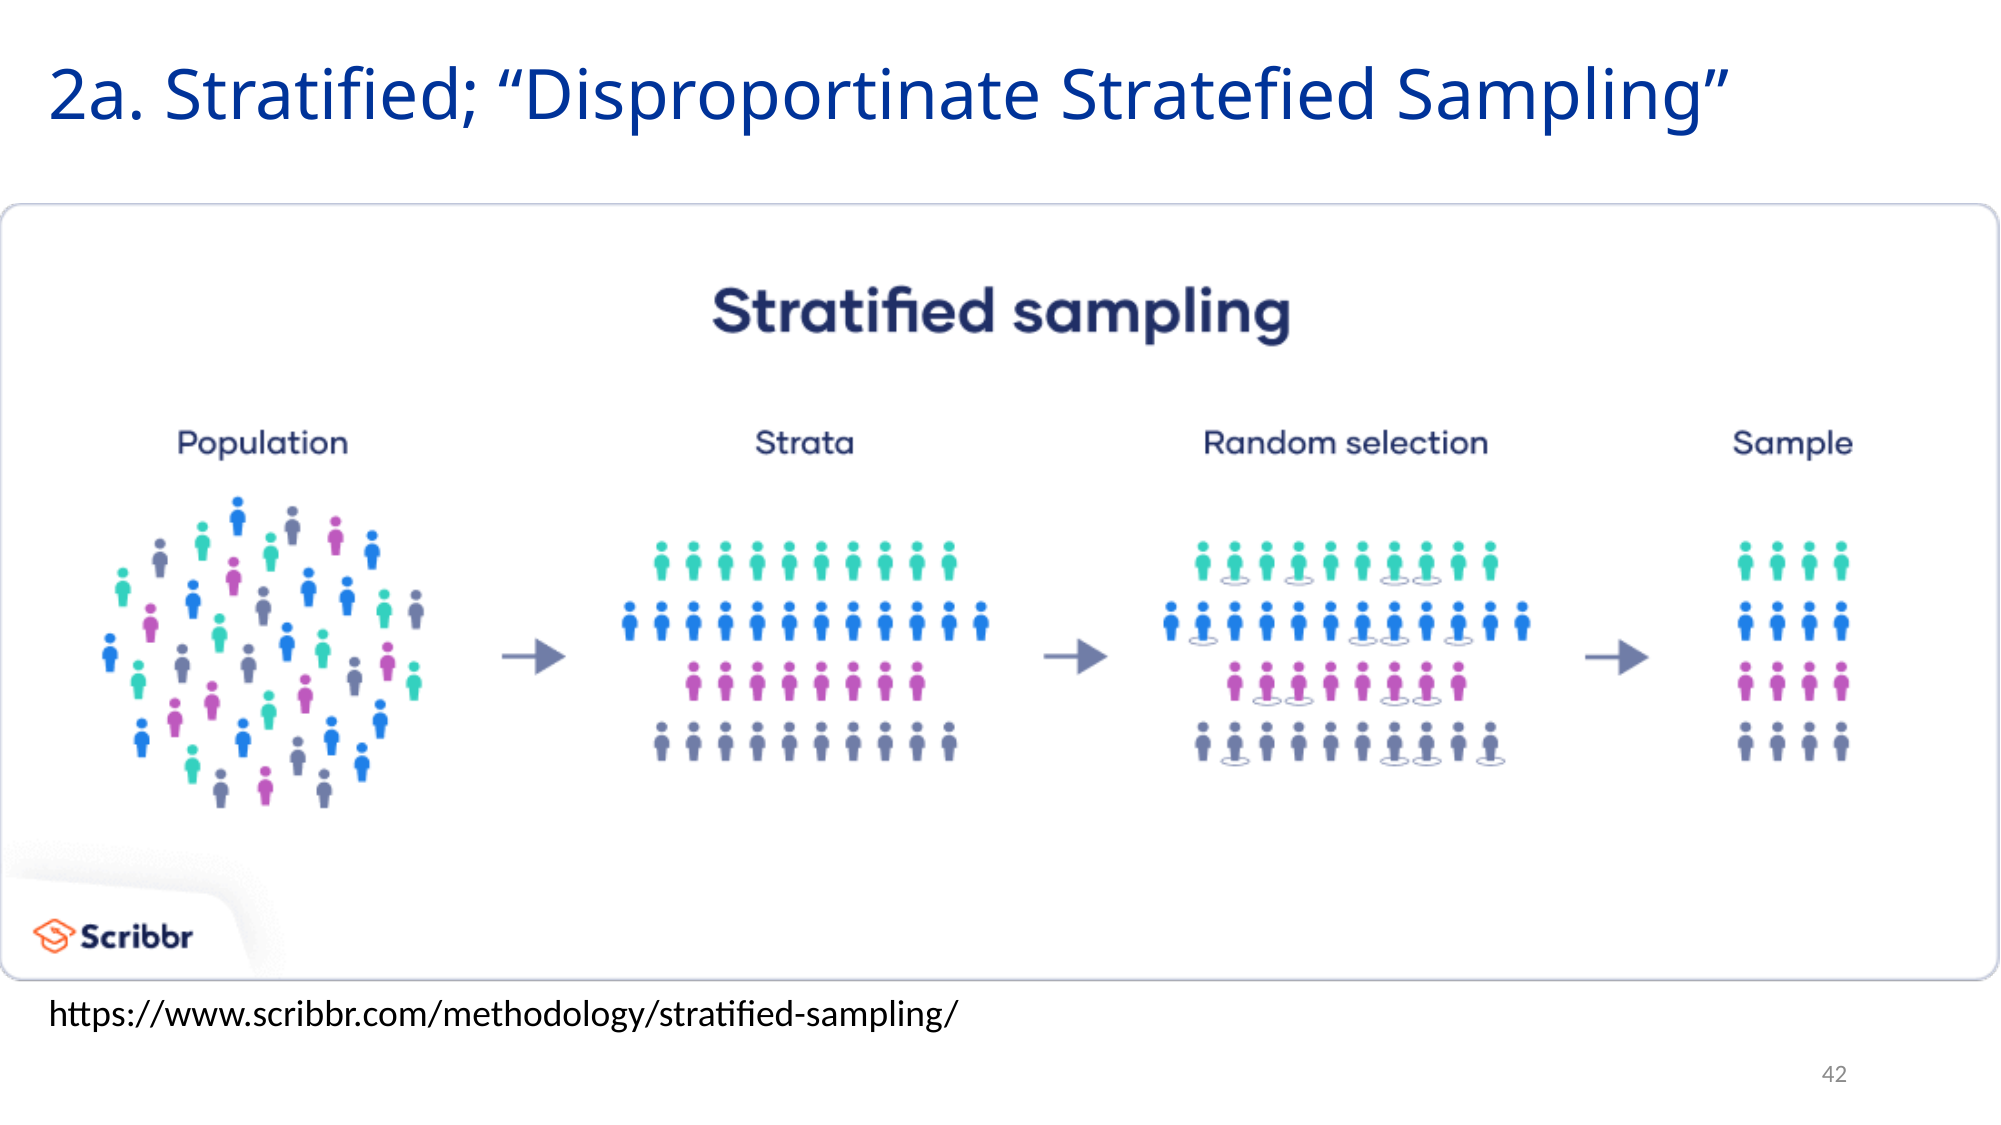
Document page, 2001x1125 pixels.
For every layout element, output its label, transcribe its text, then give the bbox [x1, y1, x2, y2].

picture [0, 203, 2000, 983]
text_box https://www.scribbr.com/methodology/stratified-sampling/ [33, 983, 1034, 1042]
title 2a. Stratified; “Disproportinate Stratefied Sampling” [33, 51, 1759, 143]
slide_number 42 [1412, 1042, 1863, 1103]
